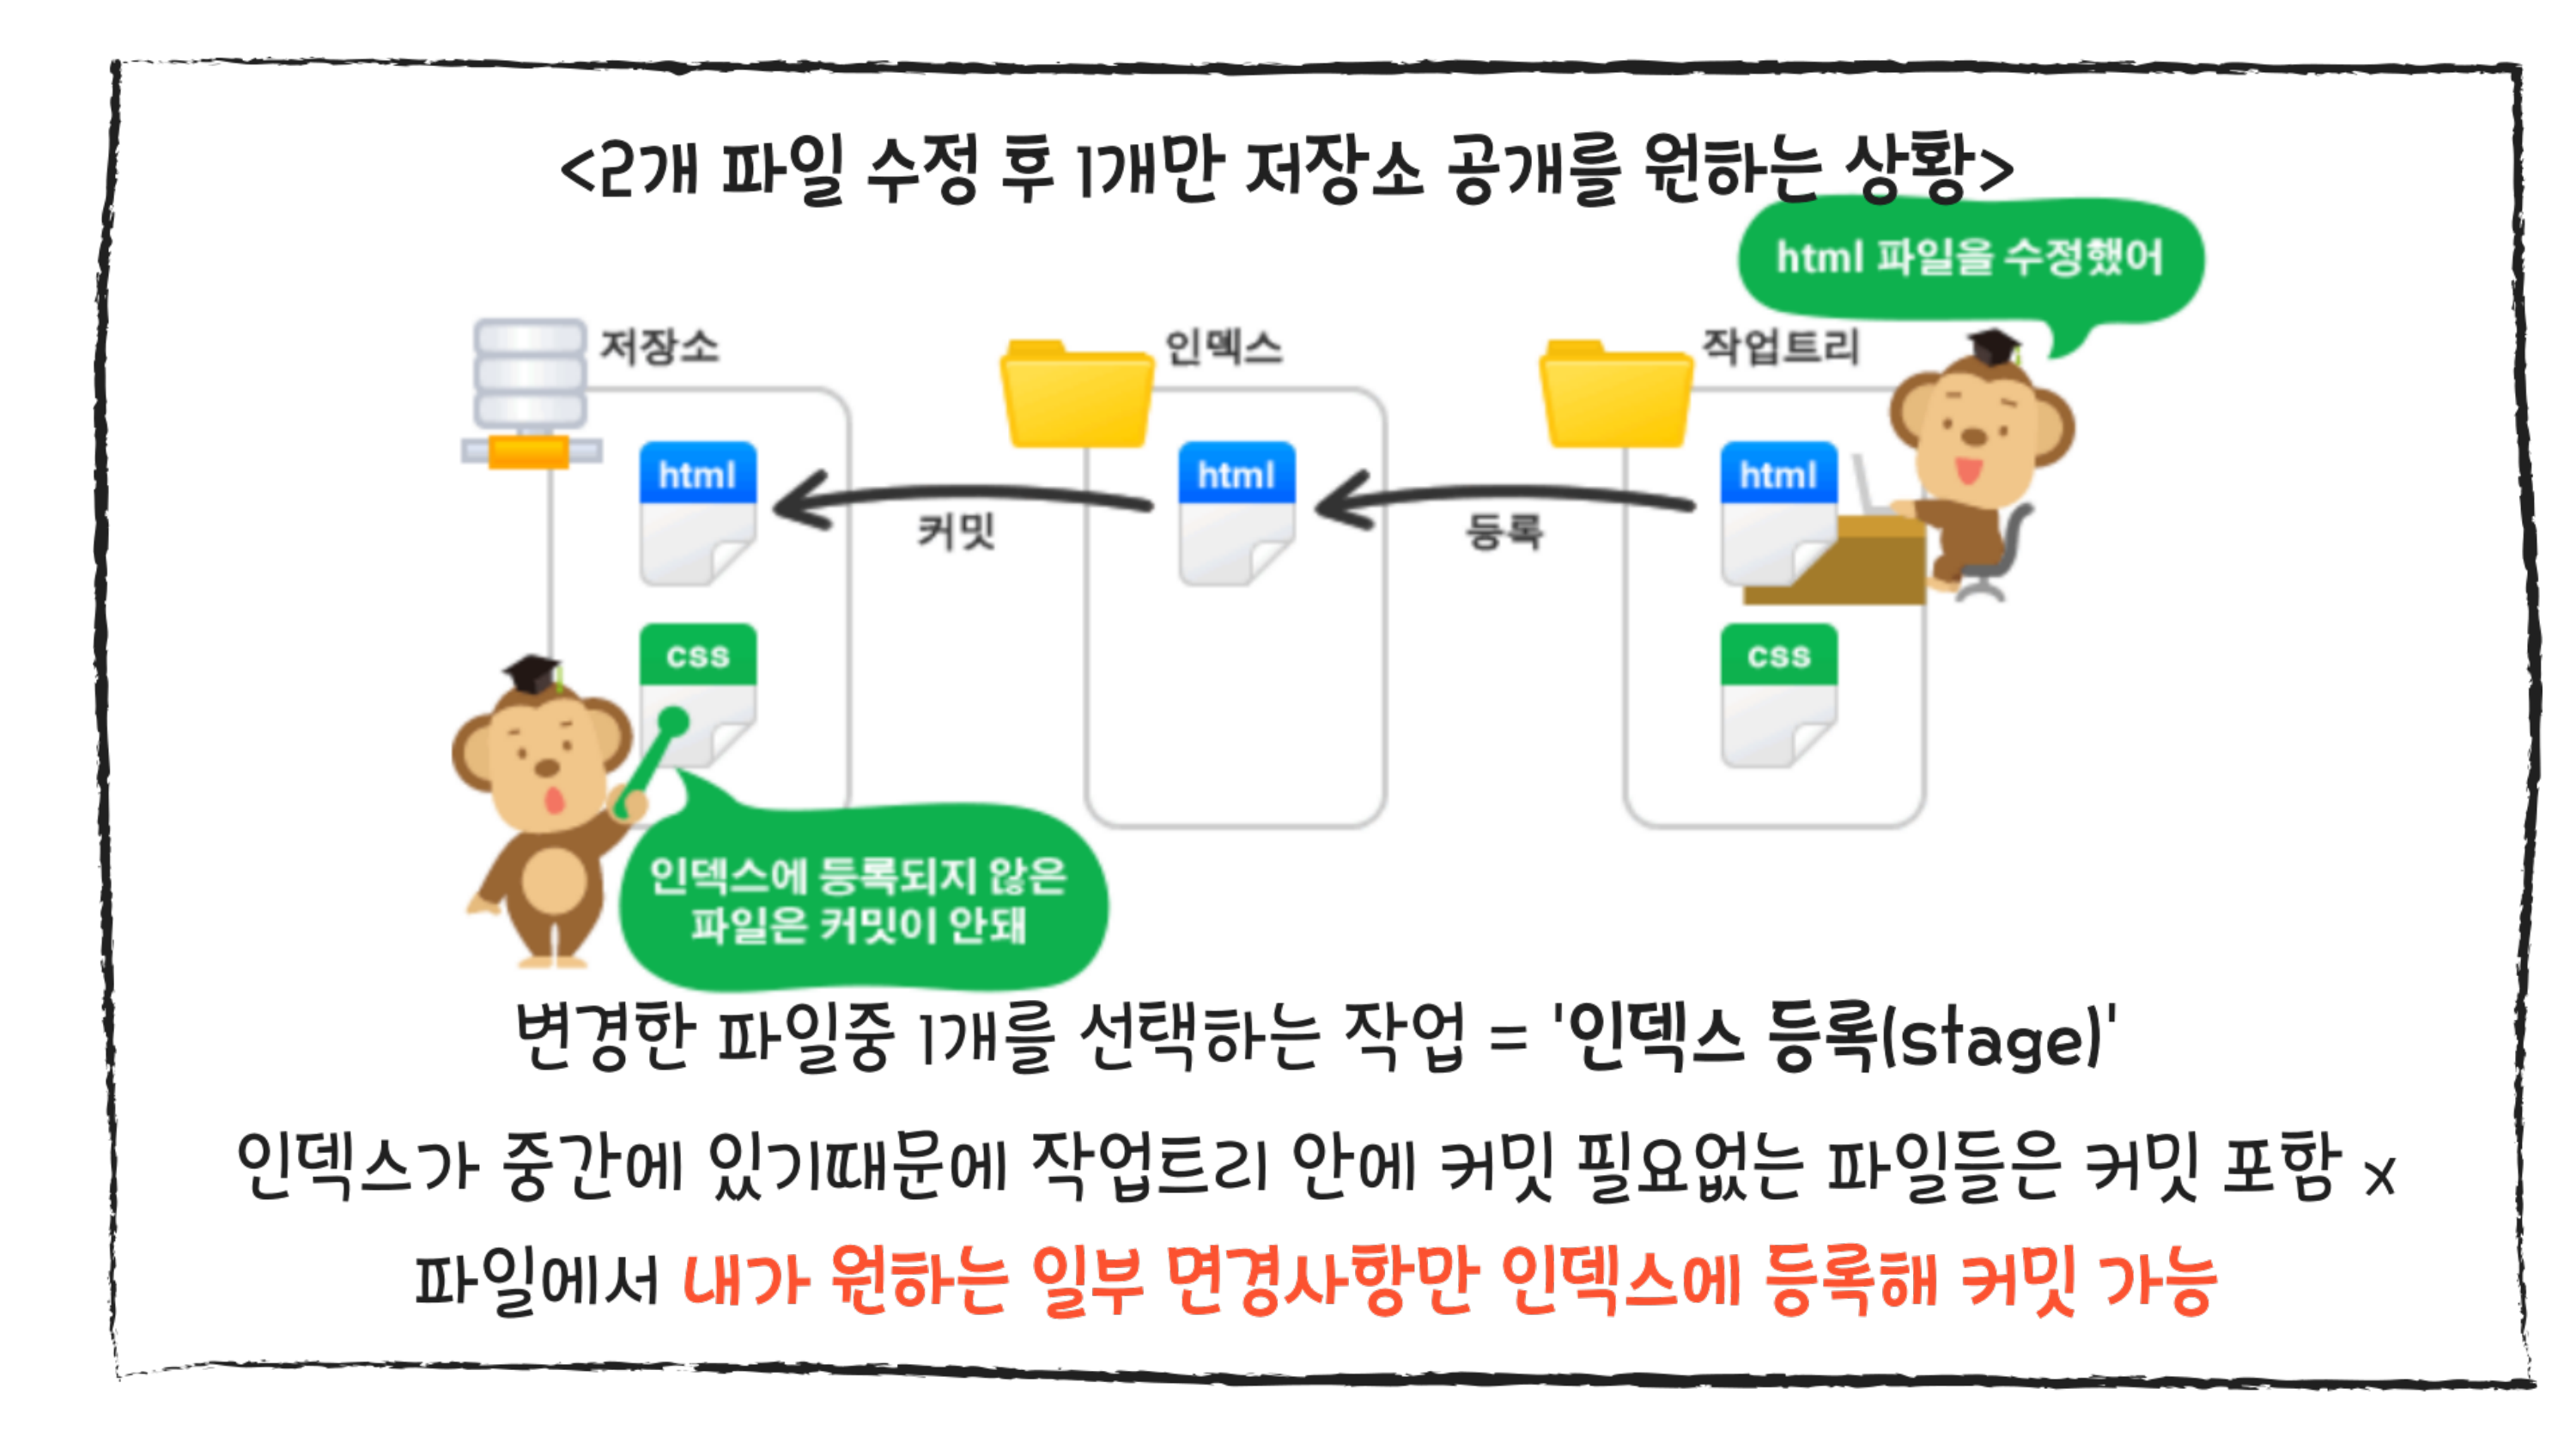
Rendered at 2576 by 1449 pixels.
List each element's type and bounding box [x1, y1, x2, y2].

text_box [92, 56, 2543, 1392]
picture [221, 966, 2439, 1356]
picture [506, 97, 2057, 245]
text_box [397, 115, 2239, 1017]
